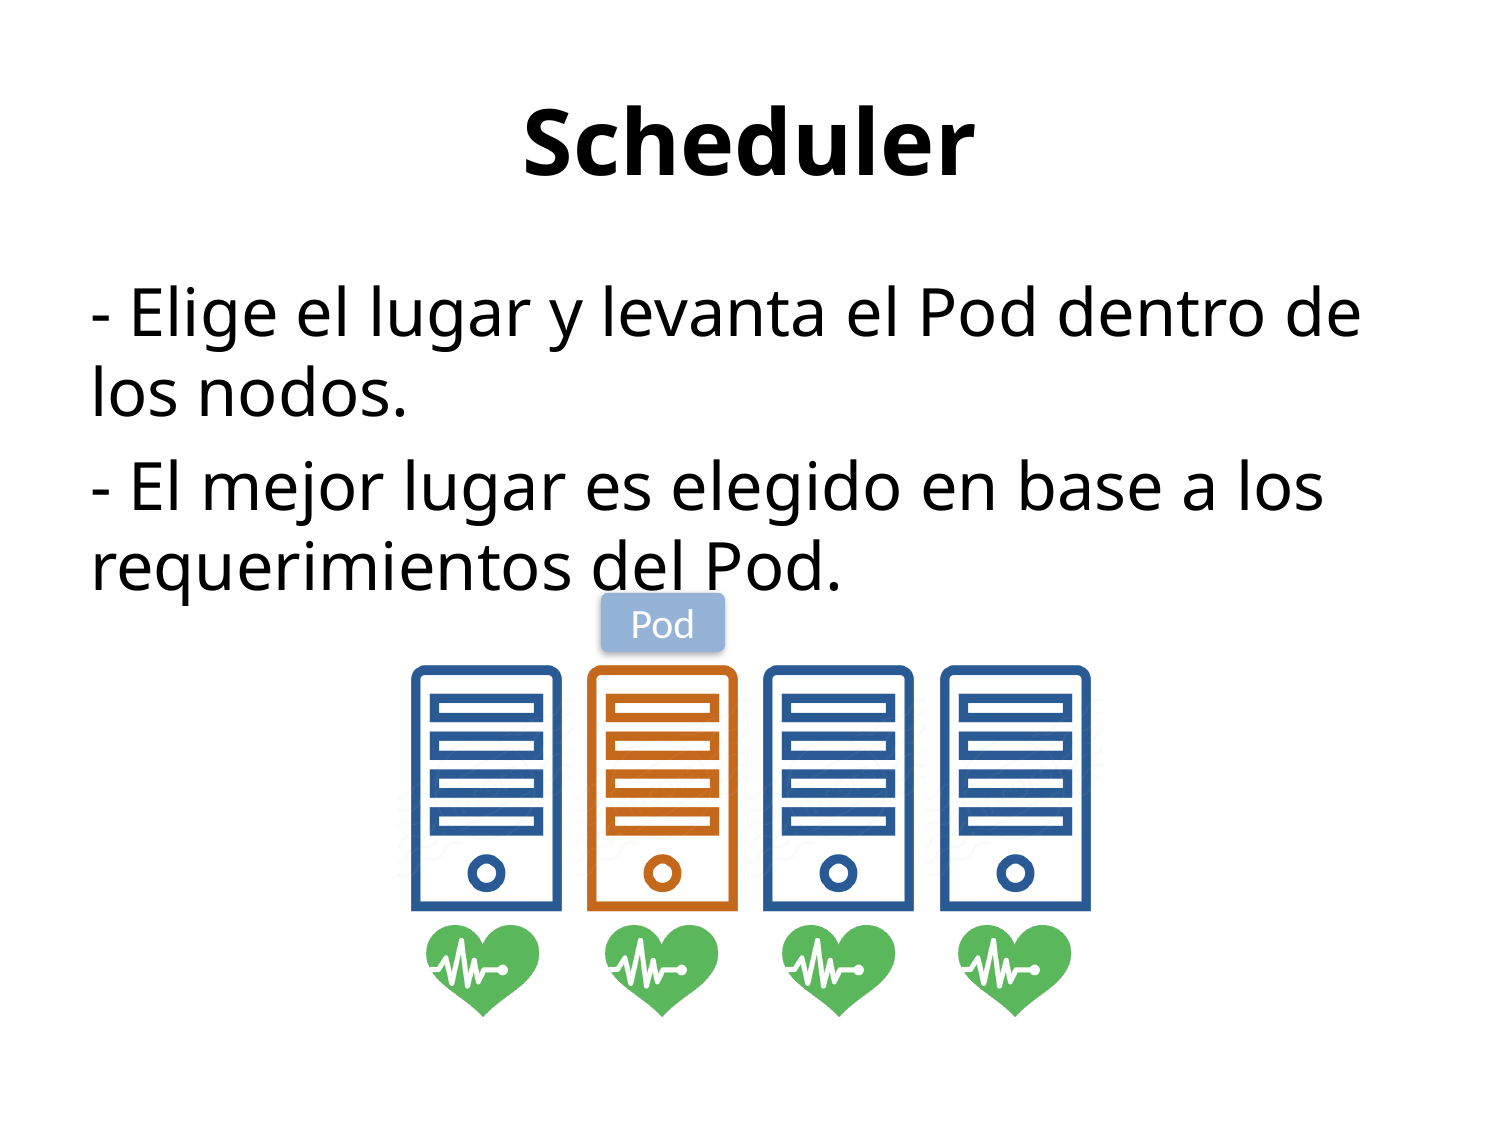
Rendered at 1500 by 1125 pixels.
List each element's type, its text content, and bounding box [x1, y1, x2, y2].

title Scheduler [75, 45, 1425, 233]
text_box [396, 592, 1103, 1017]
list - Elige el lugar y levanta el Pod dentro de los nodos. - El mejor lugar es elegido en base a los requerimientos del Pod. [75, 262, 1425, 564]
